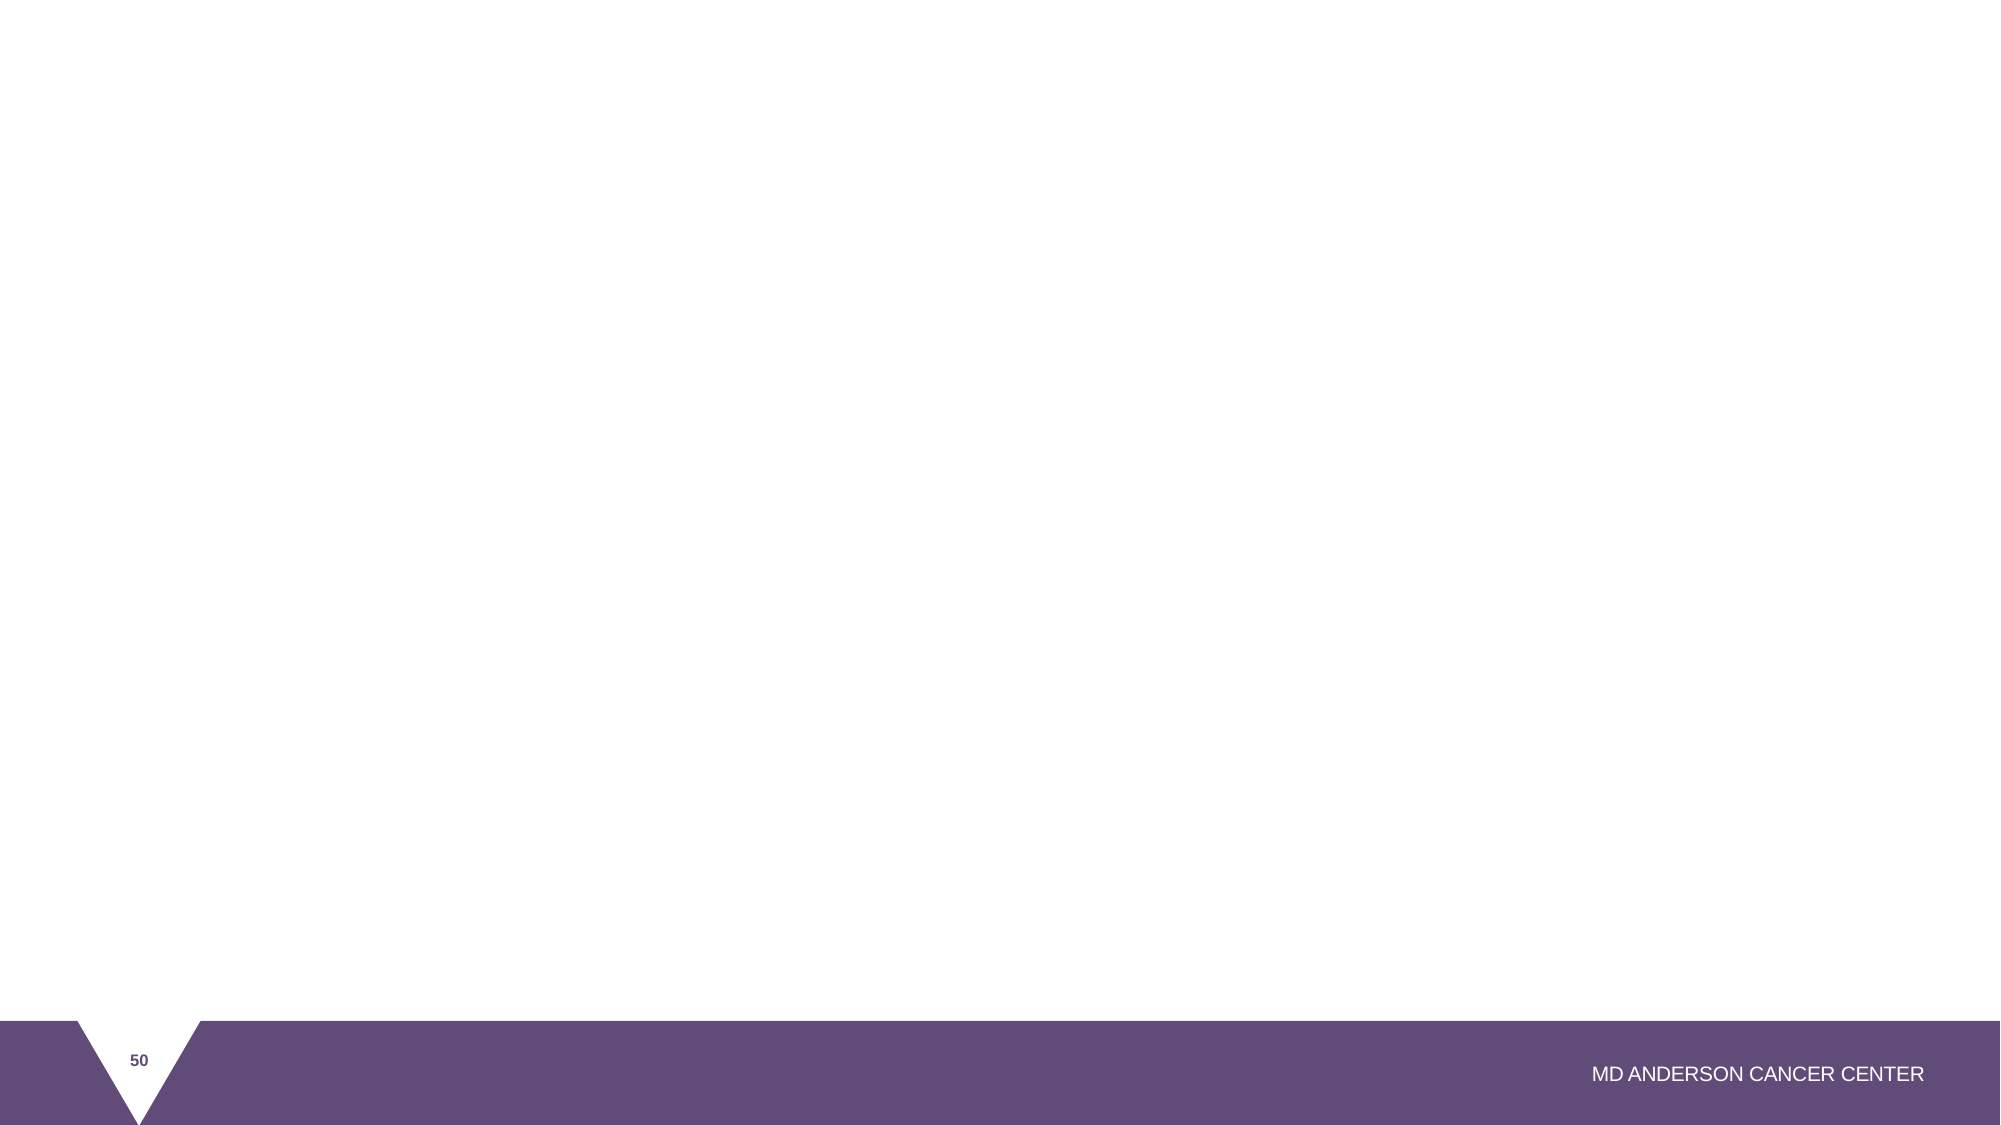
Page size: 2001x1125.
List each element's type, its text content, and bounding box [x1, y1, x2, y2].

slide_number 50 [78, 1029, 201, 1090]
